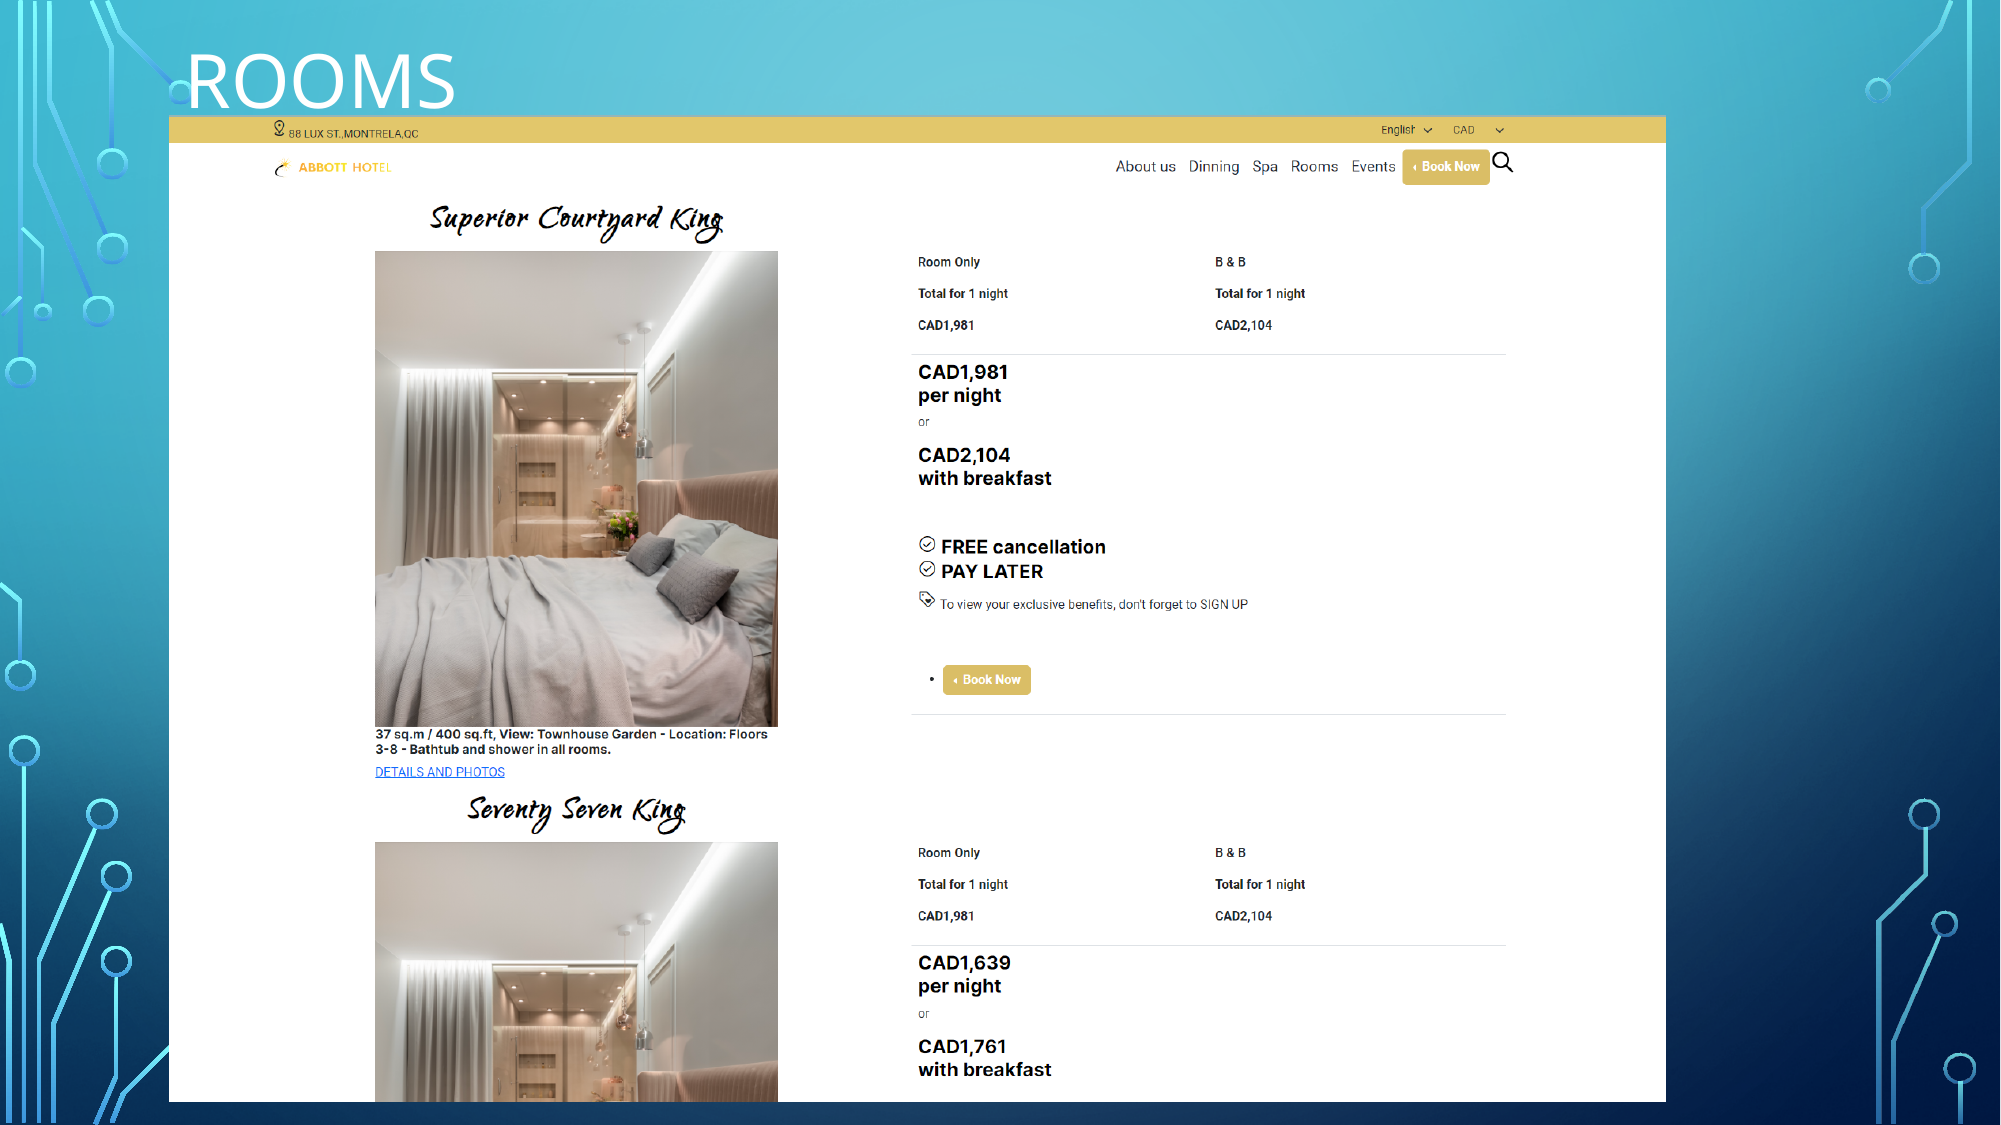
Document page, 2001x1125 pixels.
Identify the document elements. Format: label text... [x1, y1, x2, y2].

picture [169, 115, 1666, 1102]
title Rooms [169, 36, 1795, 133]
